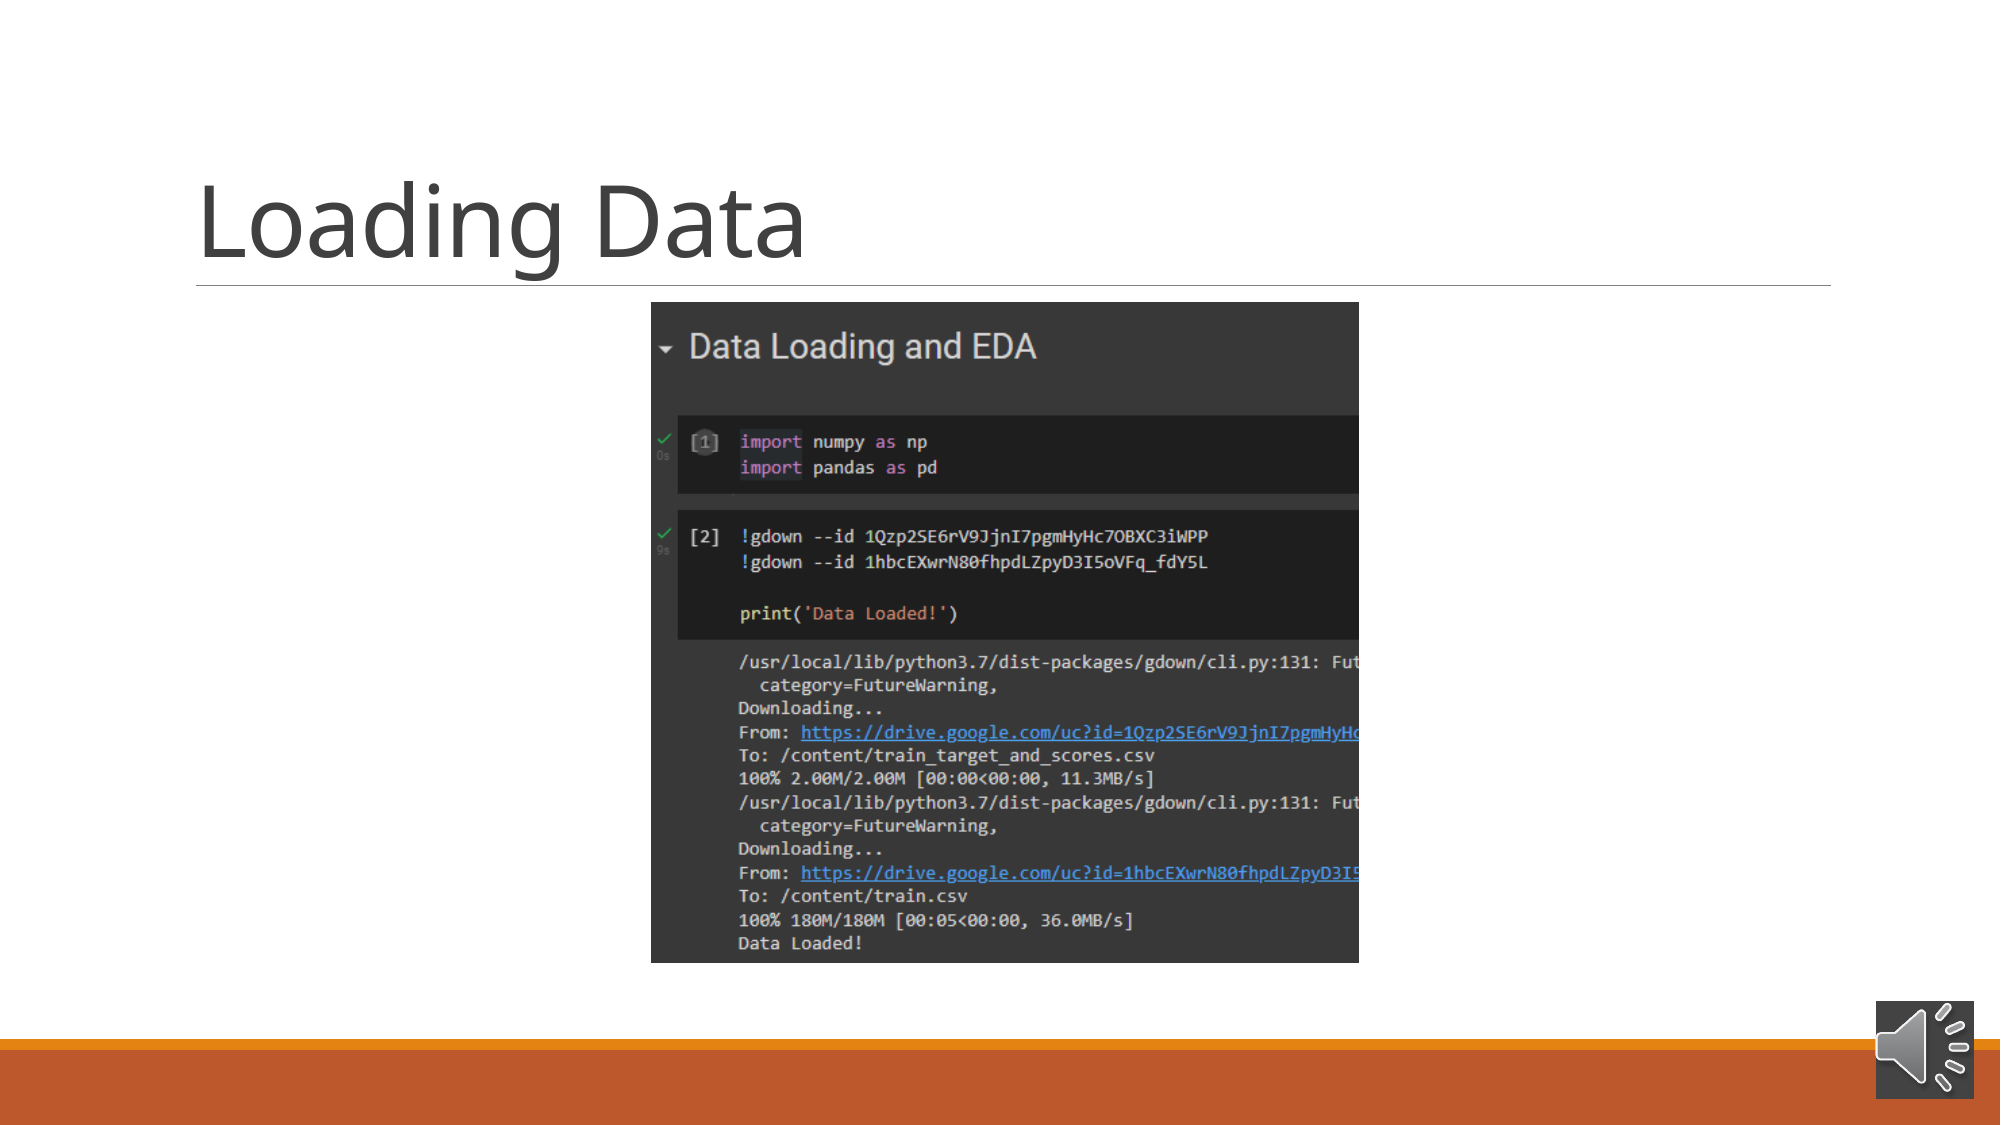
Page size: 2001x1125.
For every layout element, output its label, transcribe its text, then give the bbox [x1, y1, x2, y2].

picture [1874, 999, 1976, 1101]
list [650, 302, 1359, 964]
title Loading Data [180, 47, 1830, 285]
